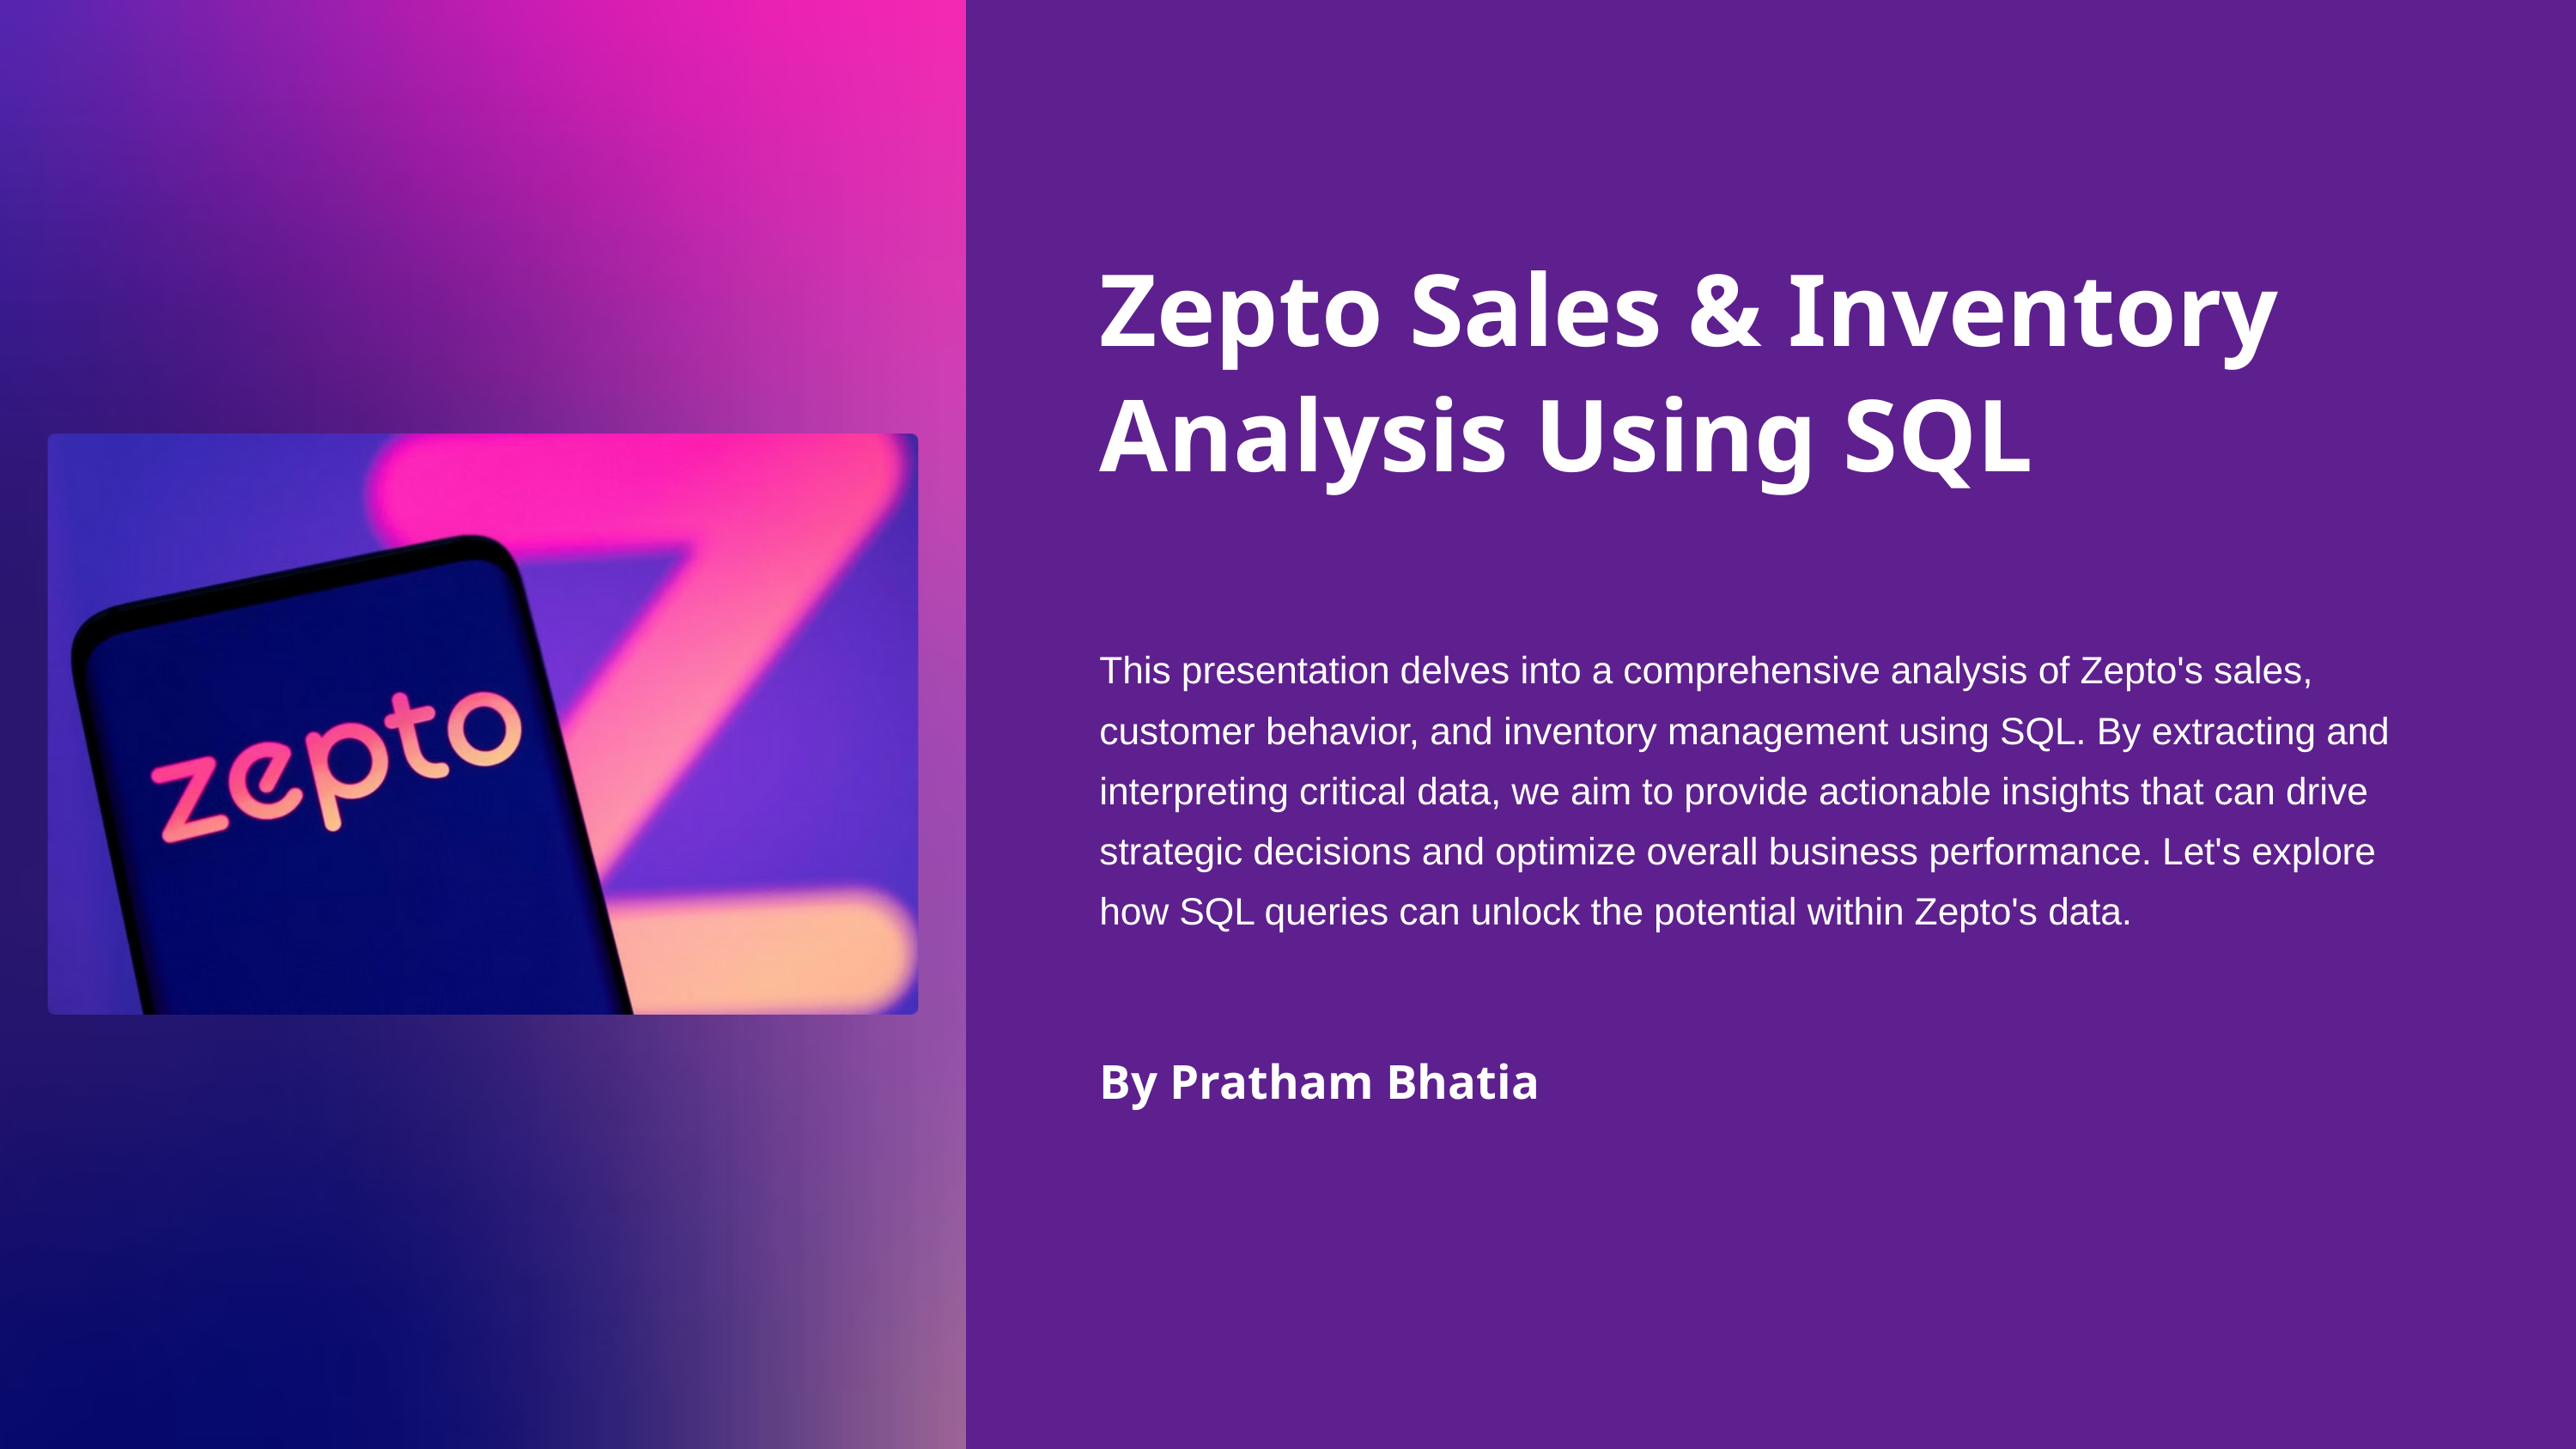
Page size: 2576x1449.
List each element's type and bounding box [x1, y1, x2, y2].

text_box [1099, 246, 2443, 584]
text_box [1099, 640, 2443, 1007]
text_box [1099, 1049, 1625, 1125]
text_box [0, 0, 2576, 1449]
